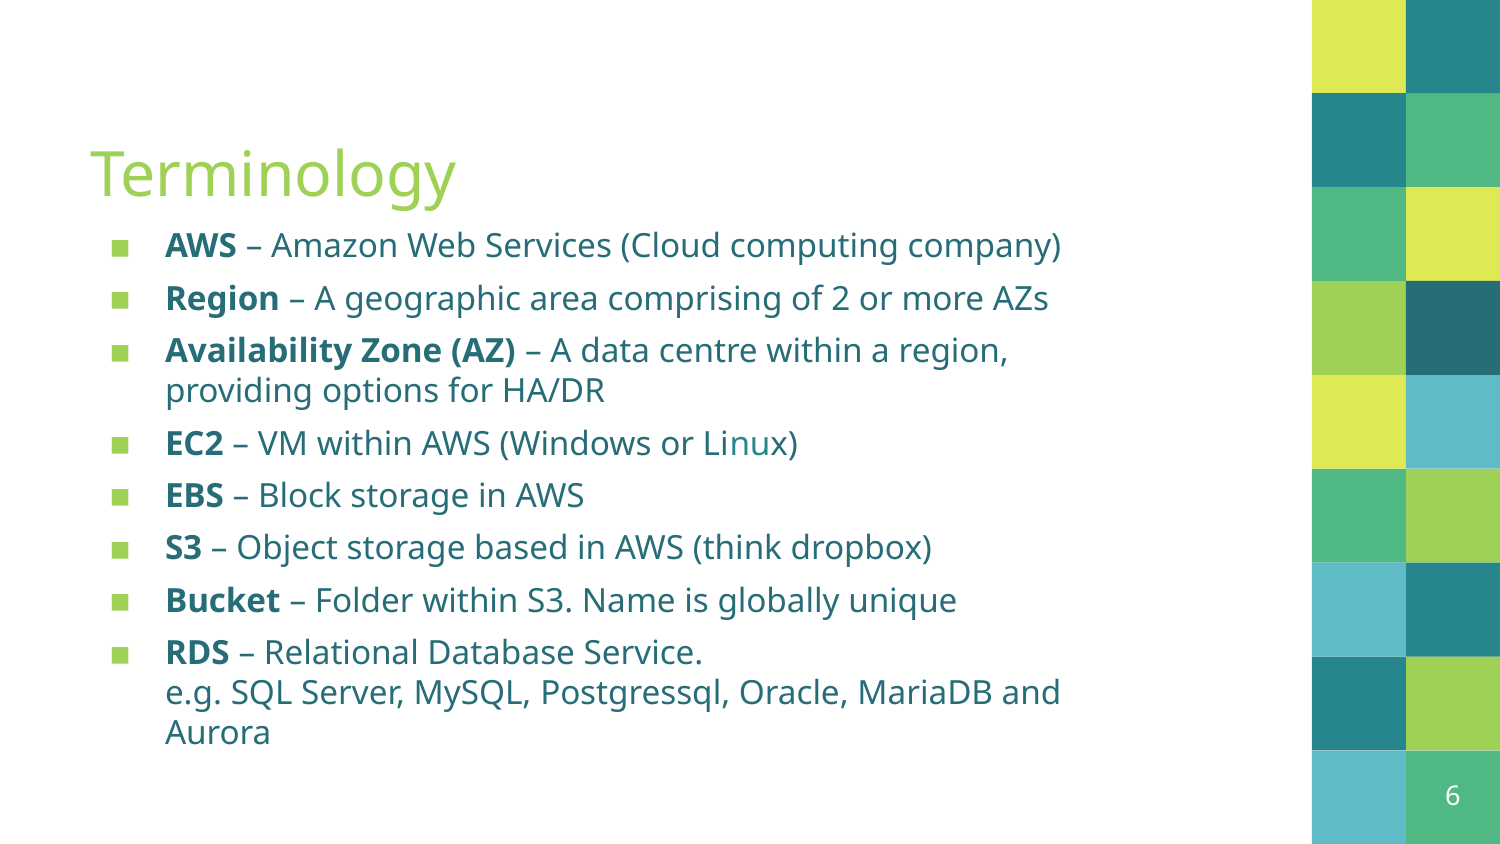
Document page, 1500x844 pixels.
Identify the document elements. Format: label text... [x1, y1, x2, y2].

slide_number 6 [1405, 749, 1500, 844]
title Terminology [75, 83, 1127, 209]
list AWS – Amazon Web Services (Cloud computing company) Region – A geographic area comprising of 2 or more AZs Availability Zone (AZ) – A data centre within a region, providing options for HA/DR EC2 – VM within AWS (Windows or Linux) EBS – Block storage in AWS S3 – Object storage based in AWS (think dropbox) Bucket – Folder within S3. Name is globally unique RDS – Relational Database Service. e.g. SQL Server, MySQL, Postgressql, Oracle, MariaDB and Aurora [75, 209, 1159, 570]
